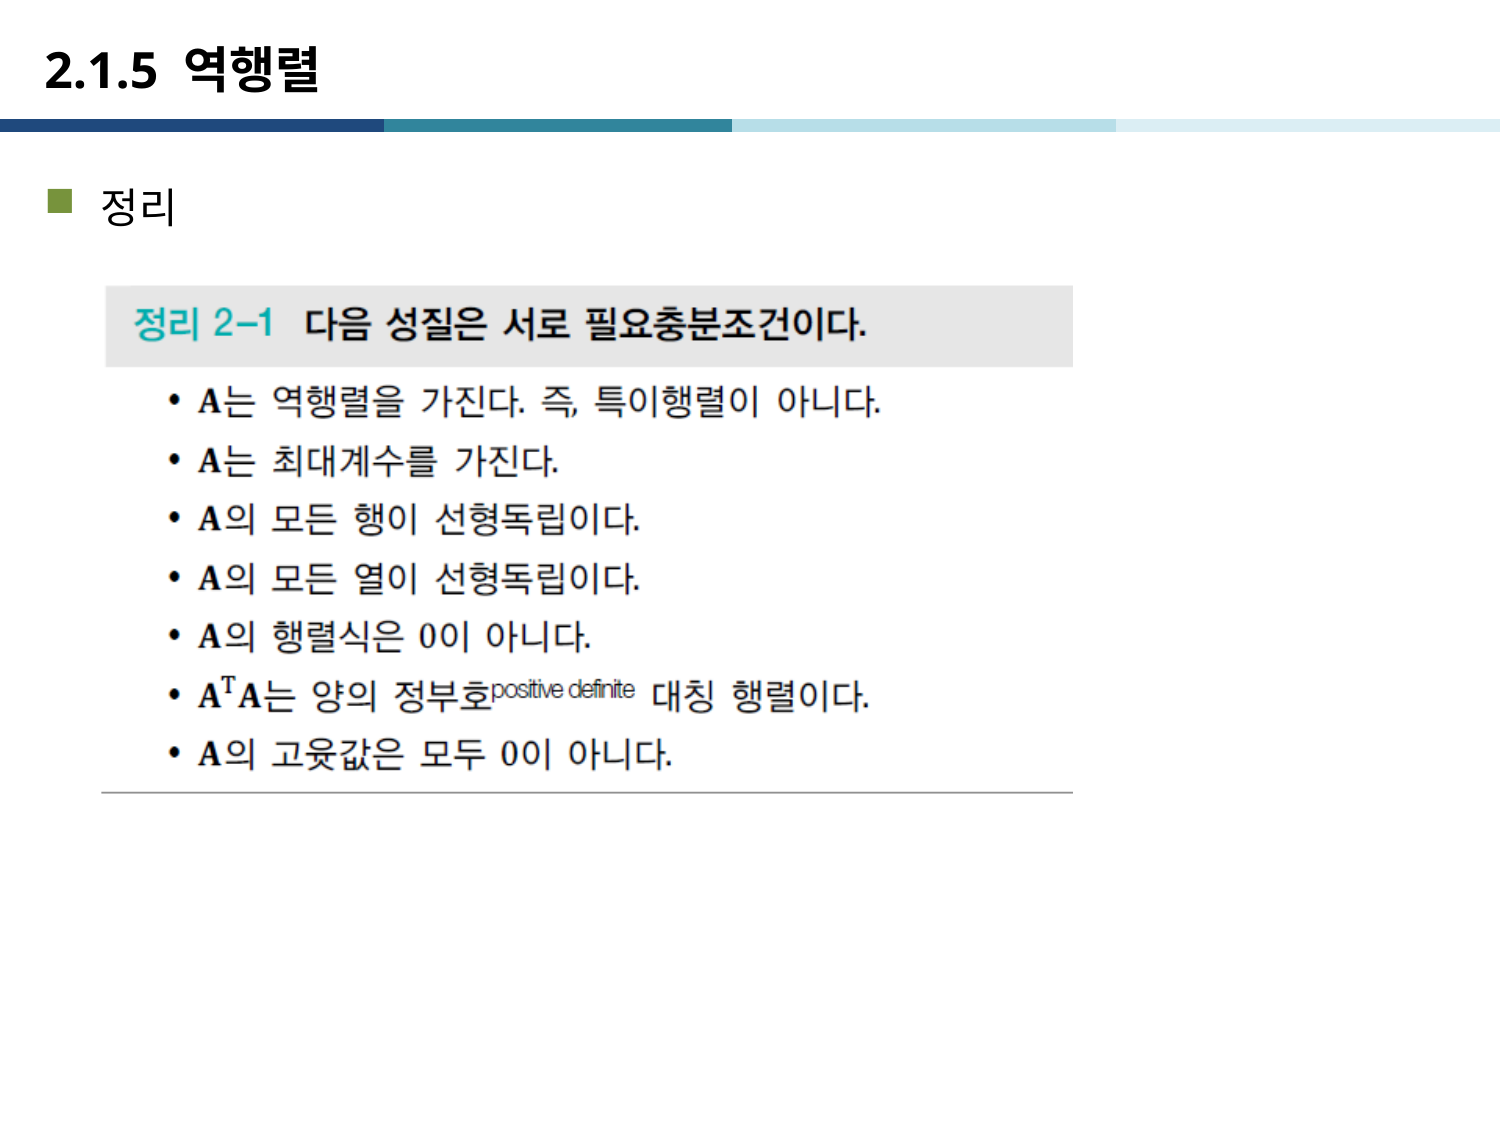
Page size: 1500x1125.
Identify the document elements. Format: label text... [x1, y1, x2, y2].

picture [100, 278, 1073, 822]
list 정리 [29, 148, 1471, 1083]
title 2.1.5 역행렬 [29, 23, 1270, 114]
